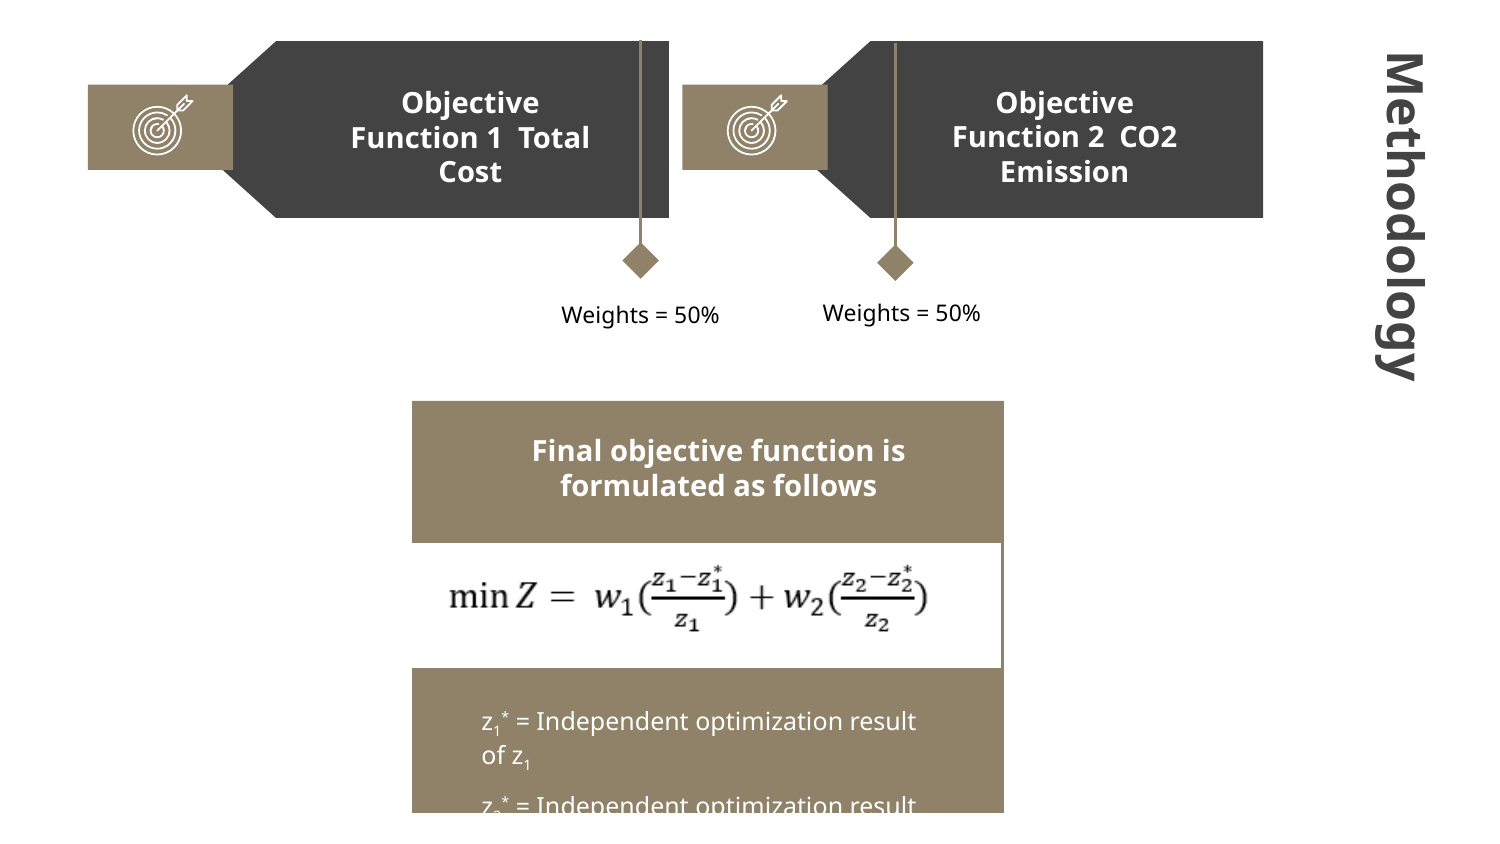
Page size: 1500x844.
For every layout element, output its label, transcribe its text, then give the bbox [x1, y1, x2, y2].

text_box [681, 84, 828, 171]
title Objective Function 1 Total Cost [328, 68, 613, 181]
text_box [825, 41, 875, 218]
text_box [663, 41, 669, 218]
text_box [230, 41, 619, 218]
text_box [915, 41, 1264, 218]
text_box Objective Function 2 CO2 Emission [922, 68, 1207, 181]
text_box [87, 84, 234, 171]
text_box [876, 42, 914, 282]
text_box Weights = 50% [504, 293, 777, 336]
text_box Weights = 50% [766, 291, 1038, 334]
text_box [622, 40, 660, 280]
title Methodology [1372, 35, 1453, 450]
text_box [411, 400, 1005, 838]
